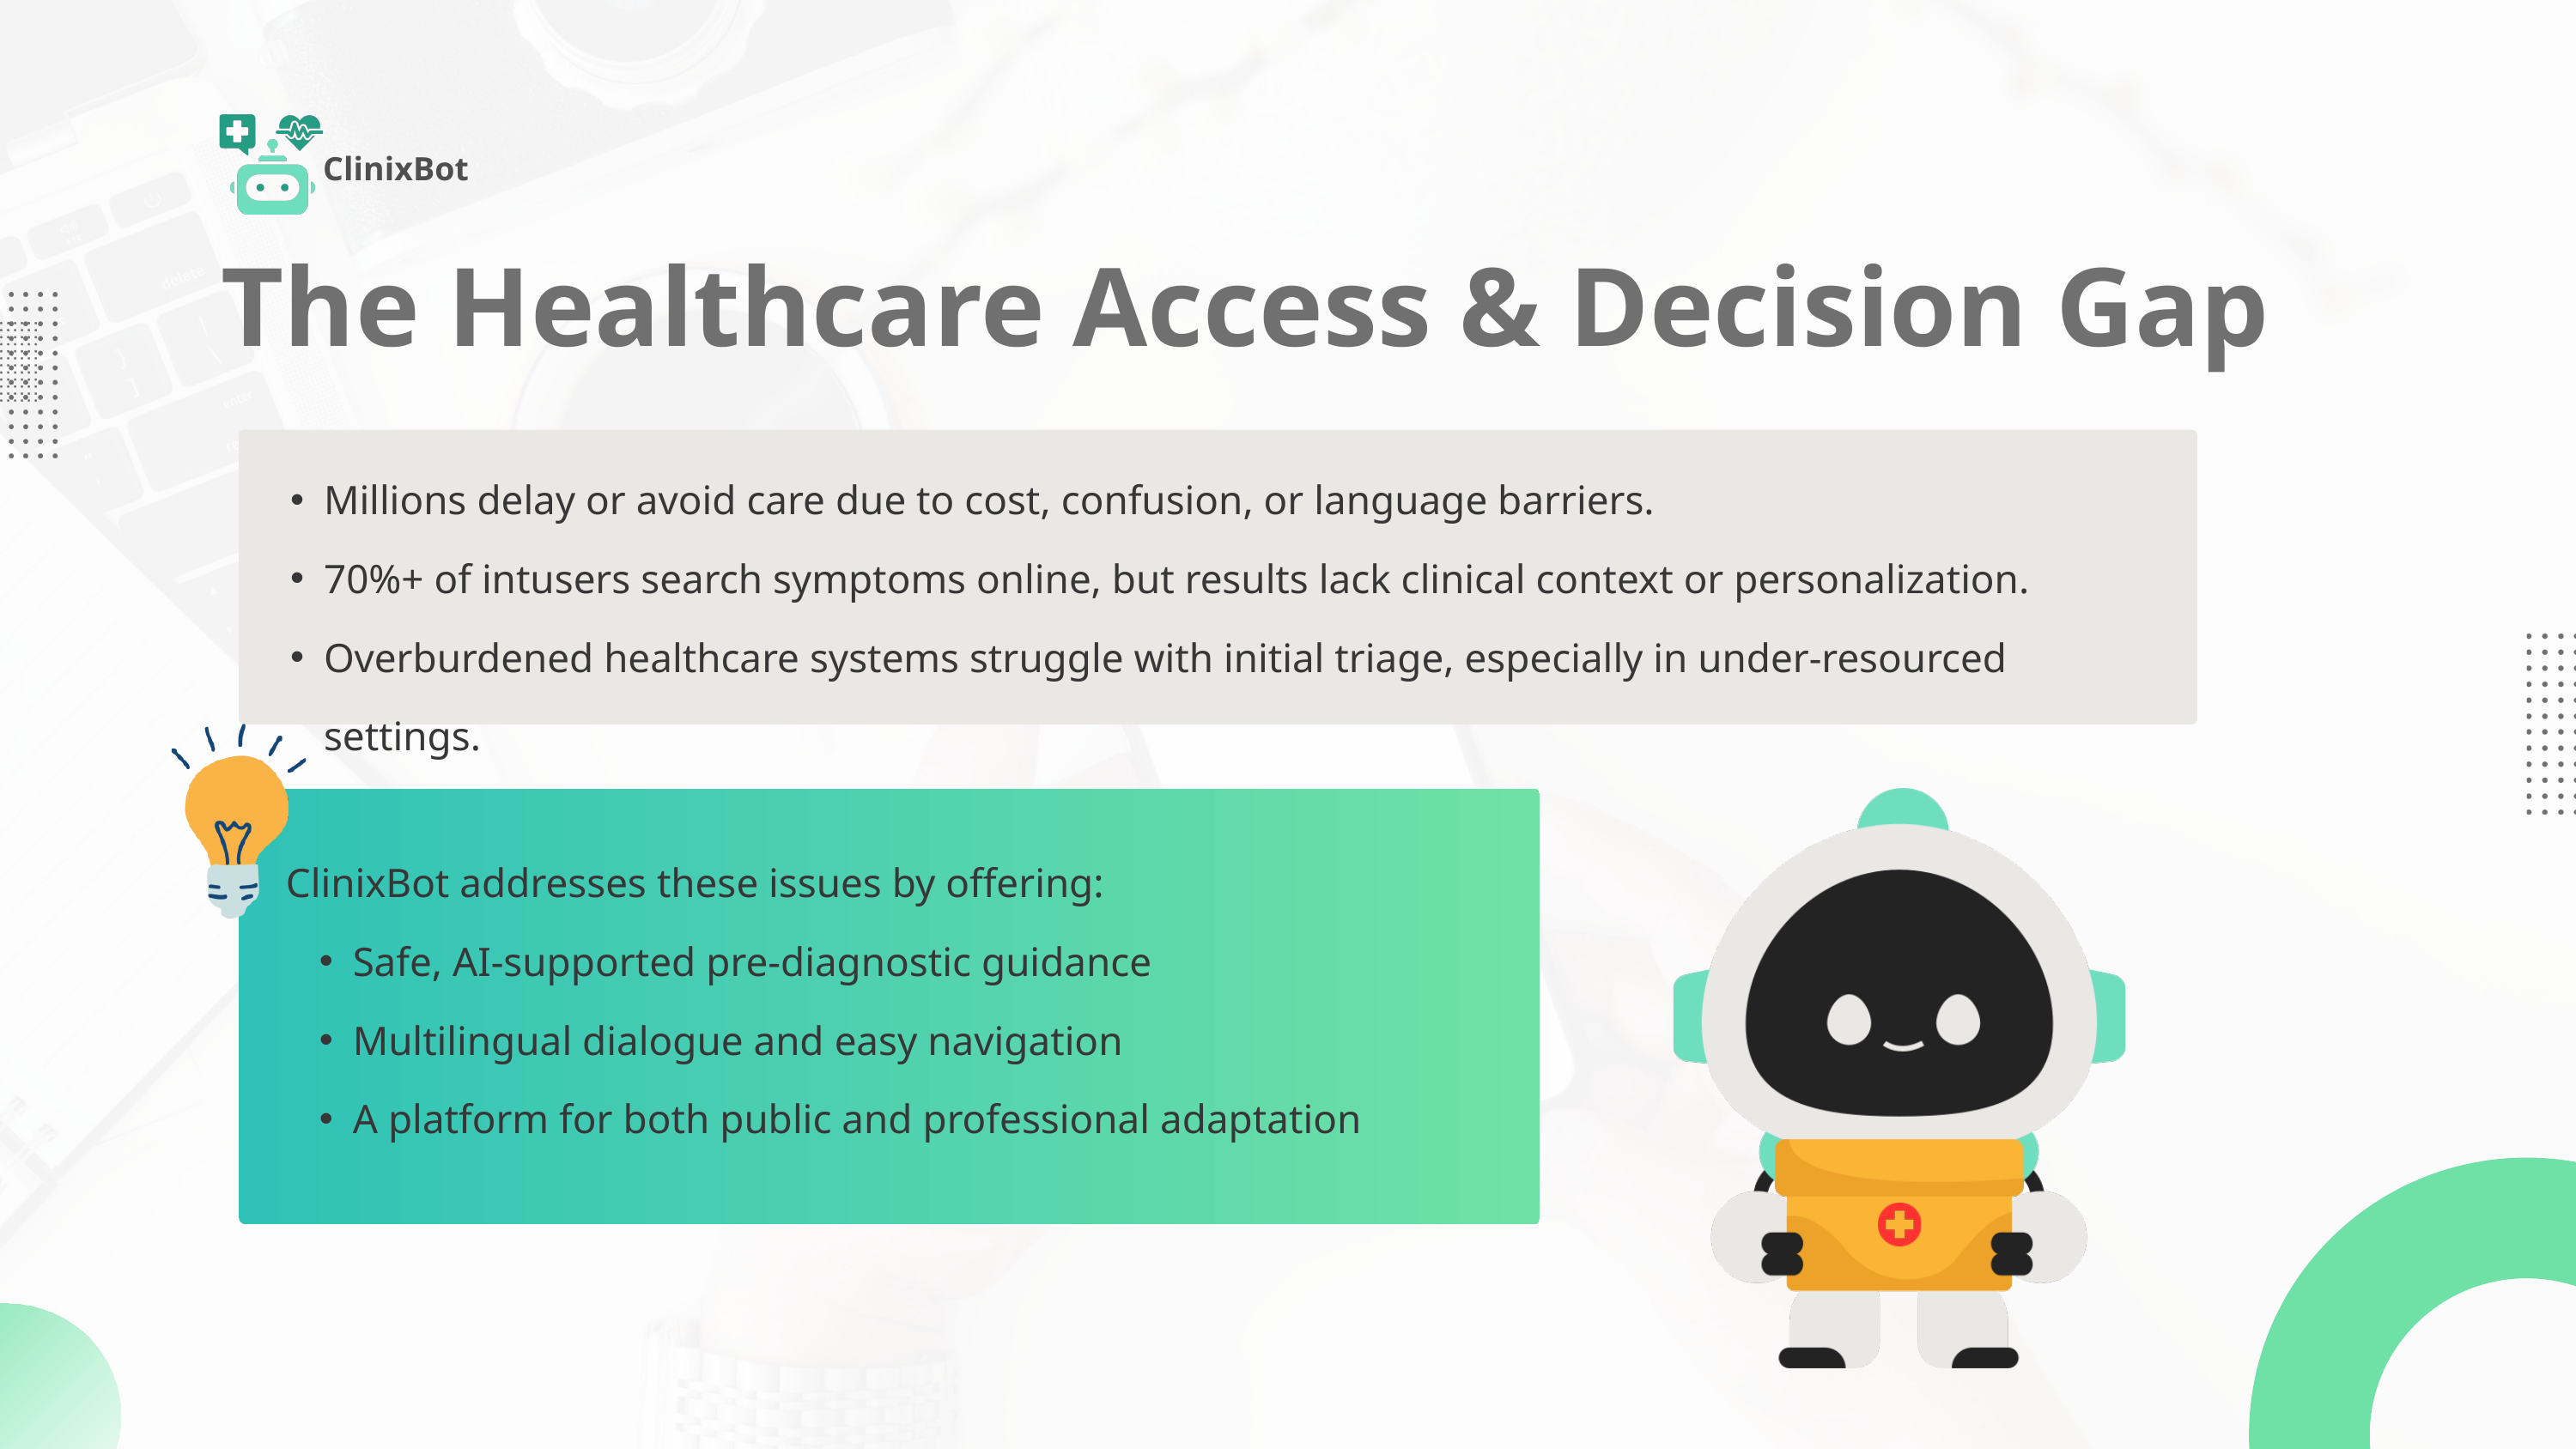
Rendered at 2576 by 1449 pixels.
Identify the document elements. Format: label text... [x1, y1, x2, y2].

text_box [219, 114, 650, 215]
text_box [1673, 788, 2126, 1368]
text_box [171, 724, 307, 919]
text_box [0, 1294, 112, 1449]
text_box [238, 788, 1540, 1225]
text_box [2526, 634, 2576, 815]
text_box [238, 429, 2198, 724]
text_box [0, 0, 2576, 1449]
text_box [0, 292, 59, 458]
text_box The Healthcare Access & Decision Gap [221, 268, 2527, 369]
text_box [1877, 1203, 1922, 1246]
text_box Millions delay or avoid care due to cost, confusion, or language barriers. 70%+ of intusers search symptoms online, but results lack clinical context or personalization. Overburdened healthcare systems struggle with initial triage, especially in under-resourced settings. [257, 734, 2156, 759]
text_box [2309, 1217, 2576, 1449]
